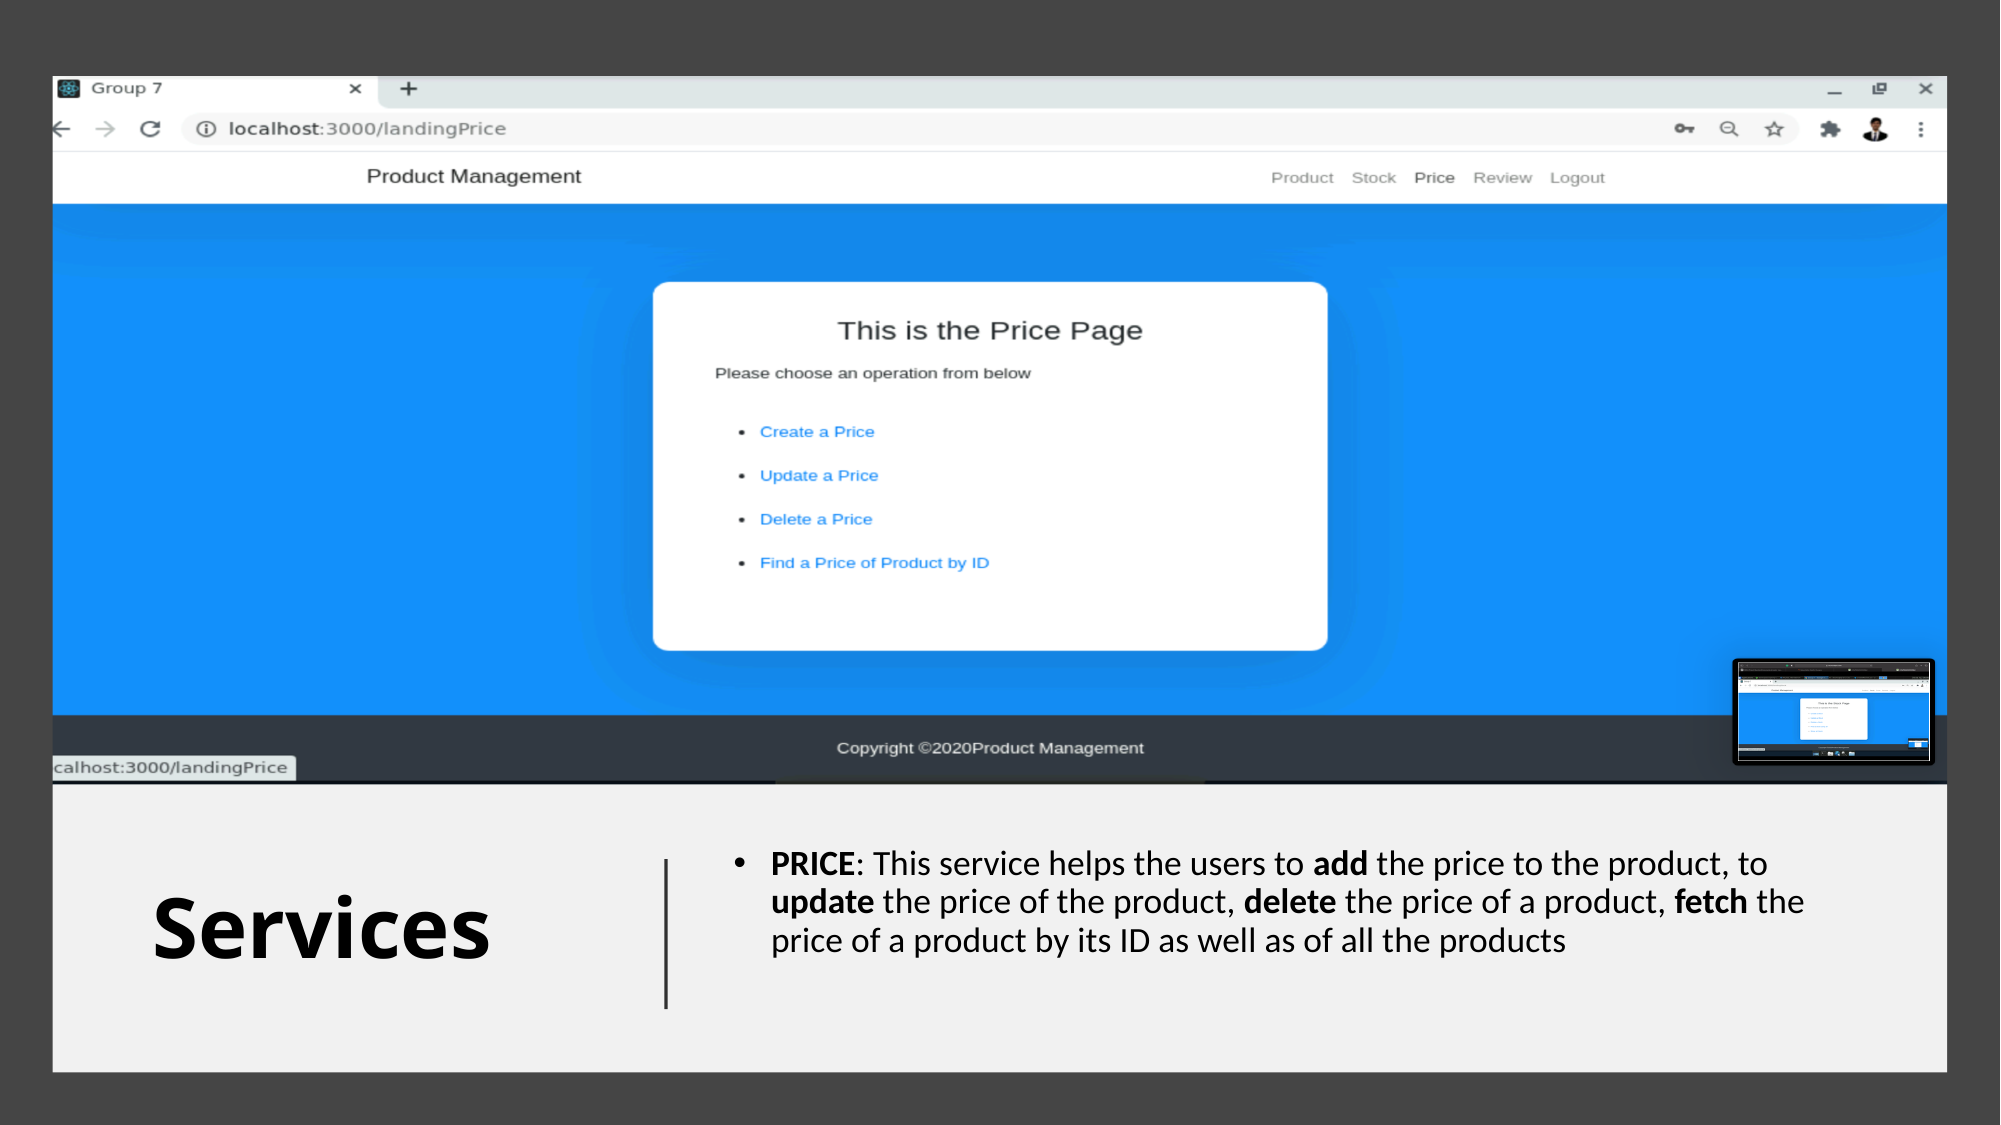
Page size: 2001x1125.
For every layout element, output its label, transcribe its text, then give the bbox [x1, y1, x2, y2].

list PRICE: This service helps the users to add the price to the product, to update the price of the product, delete the price of a product, fetch the price of a product by its ID as well as of all the products [718, 821, 1863, 1043]
text_box [0, 0, 2000, 1125]
title Services [138, 821, 612, 1043]
text_box [52, 785, 1948, 1073]
picture [52, 76, 1948, 785]
